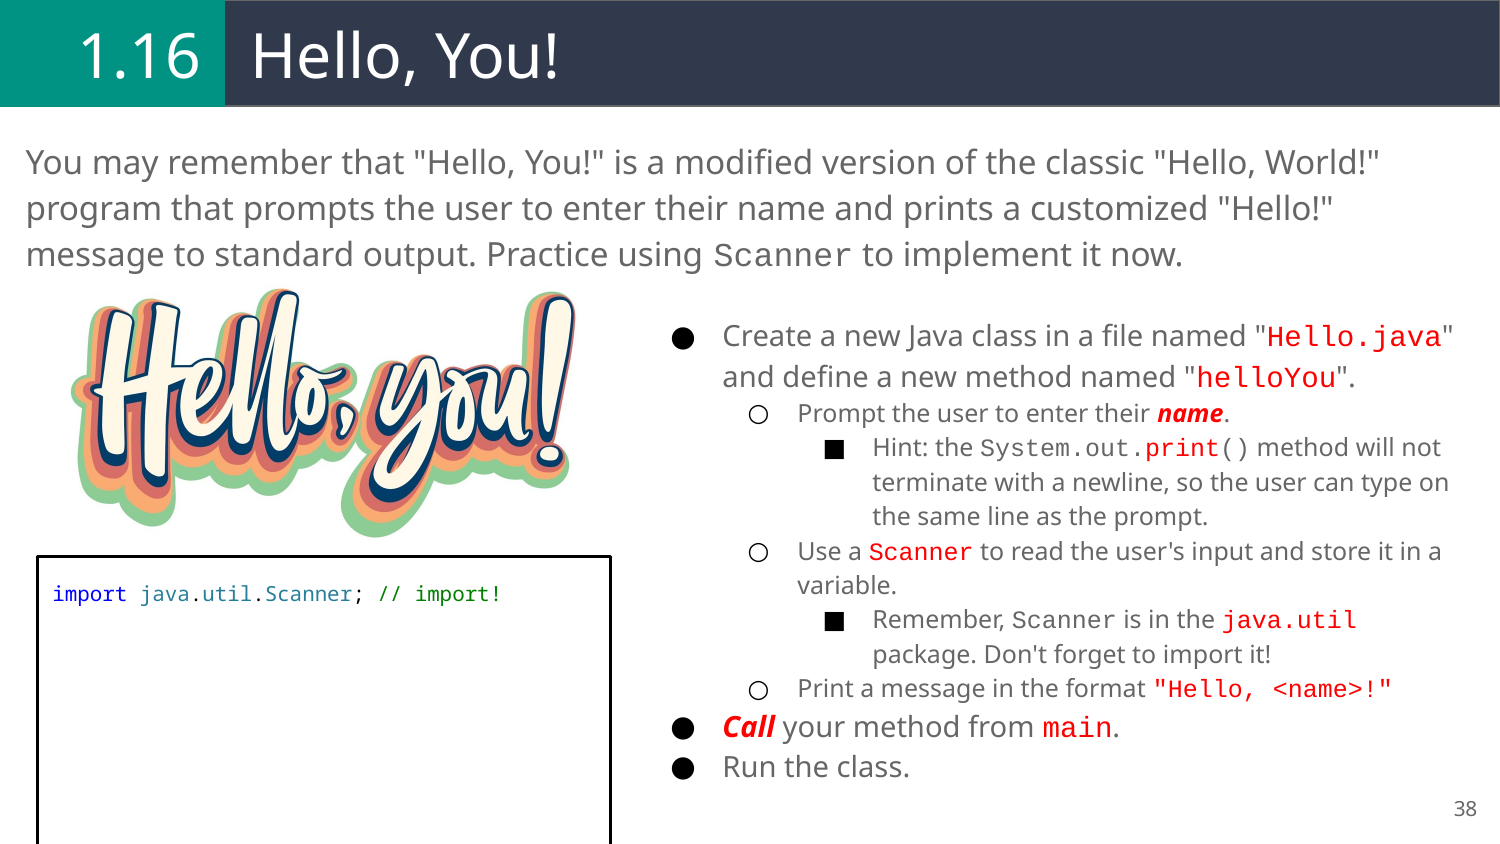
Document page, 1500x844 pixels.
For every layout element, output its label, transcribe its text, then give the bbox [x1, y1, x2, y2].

list You may remember that "Hello, You!" is a modified version of the classic "Hello, World!" program that prompts the user to enter their name and prints a customized "Hello!" message to standard output. Practice using Scanner to implement it now. [10, 120, 1480, 625]
list Create a new Java class in a file named "Hello.java" and define a new method named "helloYou". Prompt the user to enter their name. Hint: the System.out.print() method will not terminate with a newline, so the user can type on the same line as the prompt. Use a Scanner to read the user's input and store it in a variable. Remember, Scanner is in the java.util package. Don't forget to import it! Print a message in the format "Hello, <name>!" Call your method from main. Run the class. [632, 625, 1470, 803]
title Hello, You! [235, 0, 1490, 139]
picture [69, 269, 579, 552]
title 1.16 [10, 0, 217, 139]
slide_number ‹#› [1402, 777, 1493, 842]
list import java.util.Scanner; // import! [36, 555, 612, 844]
